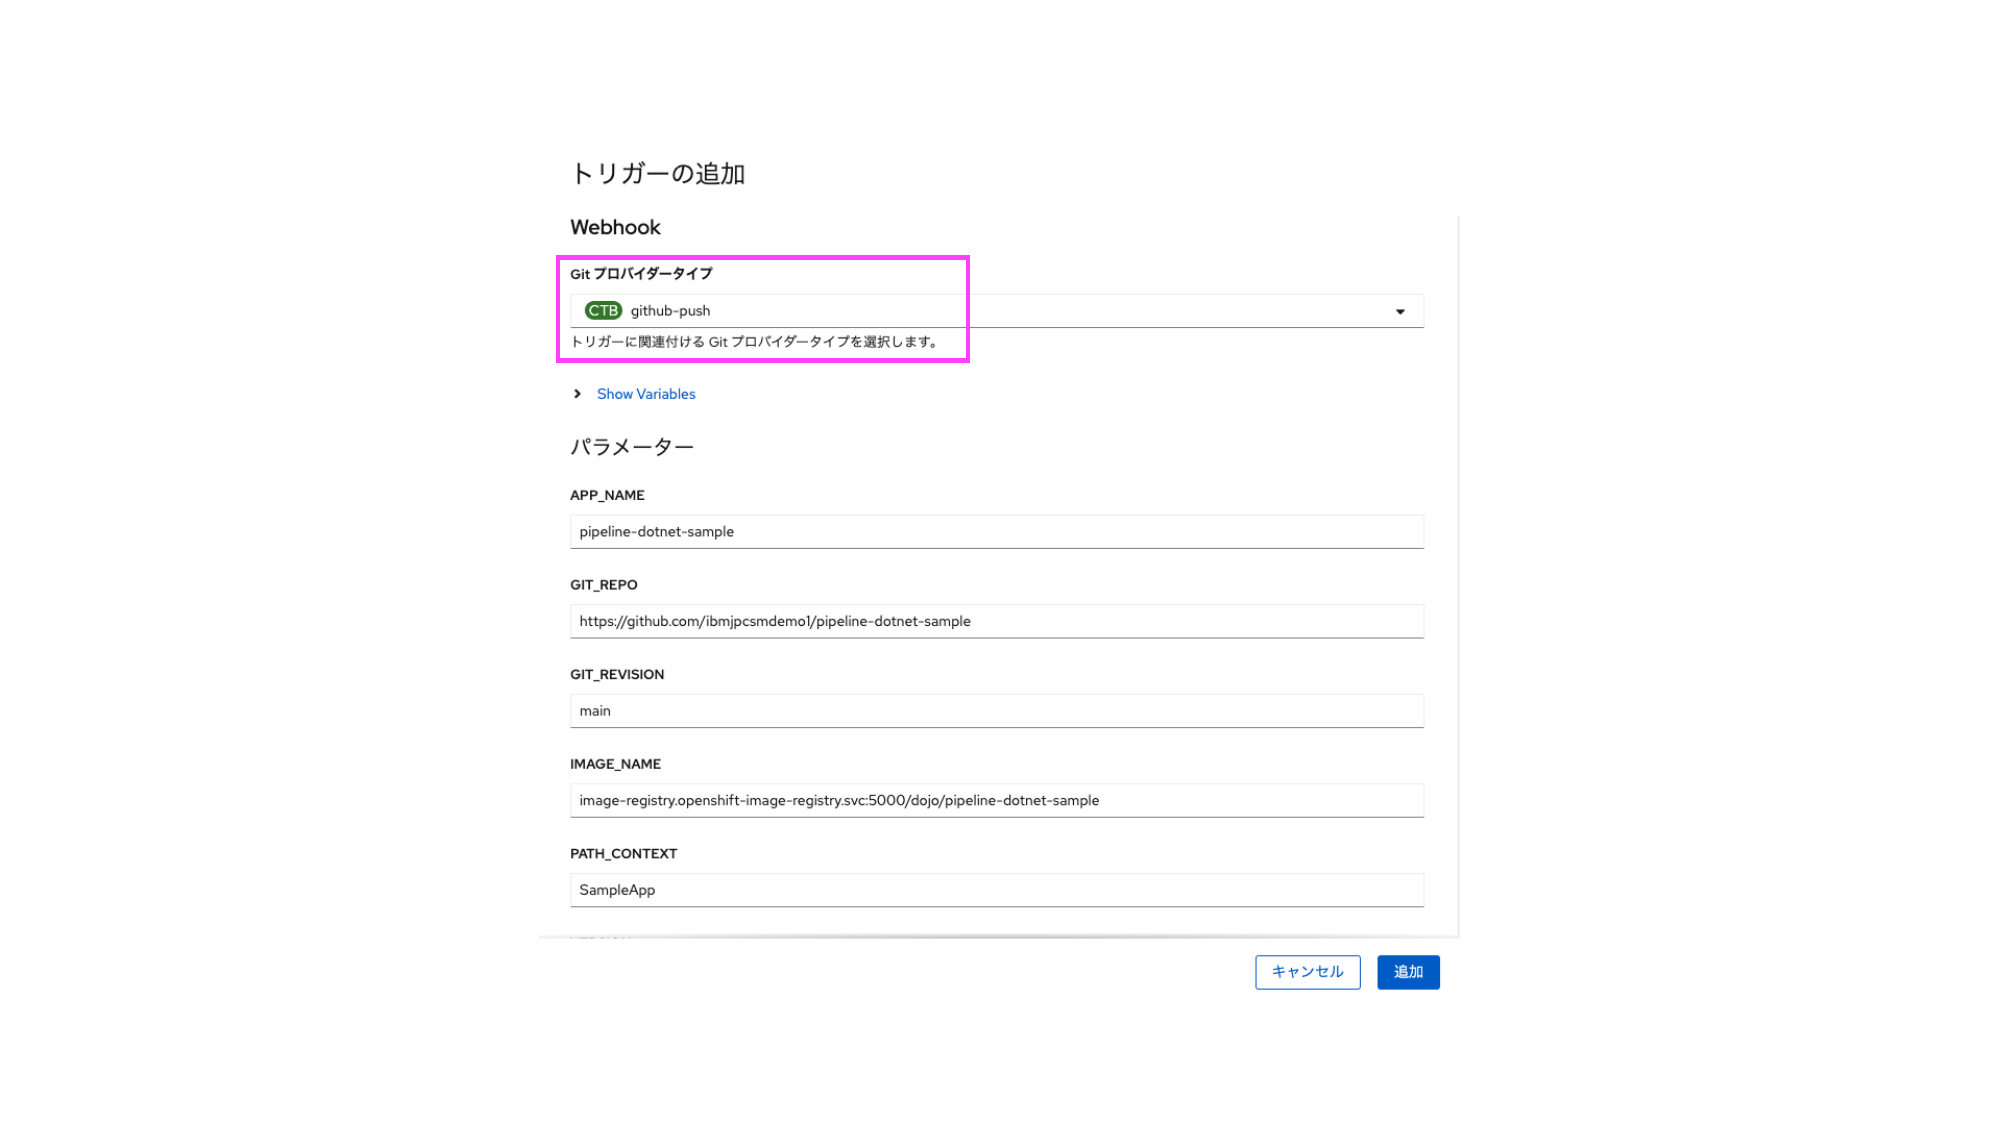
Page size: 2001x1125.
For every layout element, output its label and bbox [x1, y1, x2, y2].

text_box [539, 126, 1461, 998]
